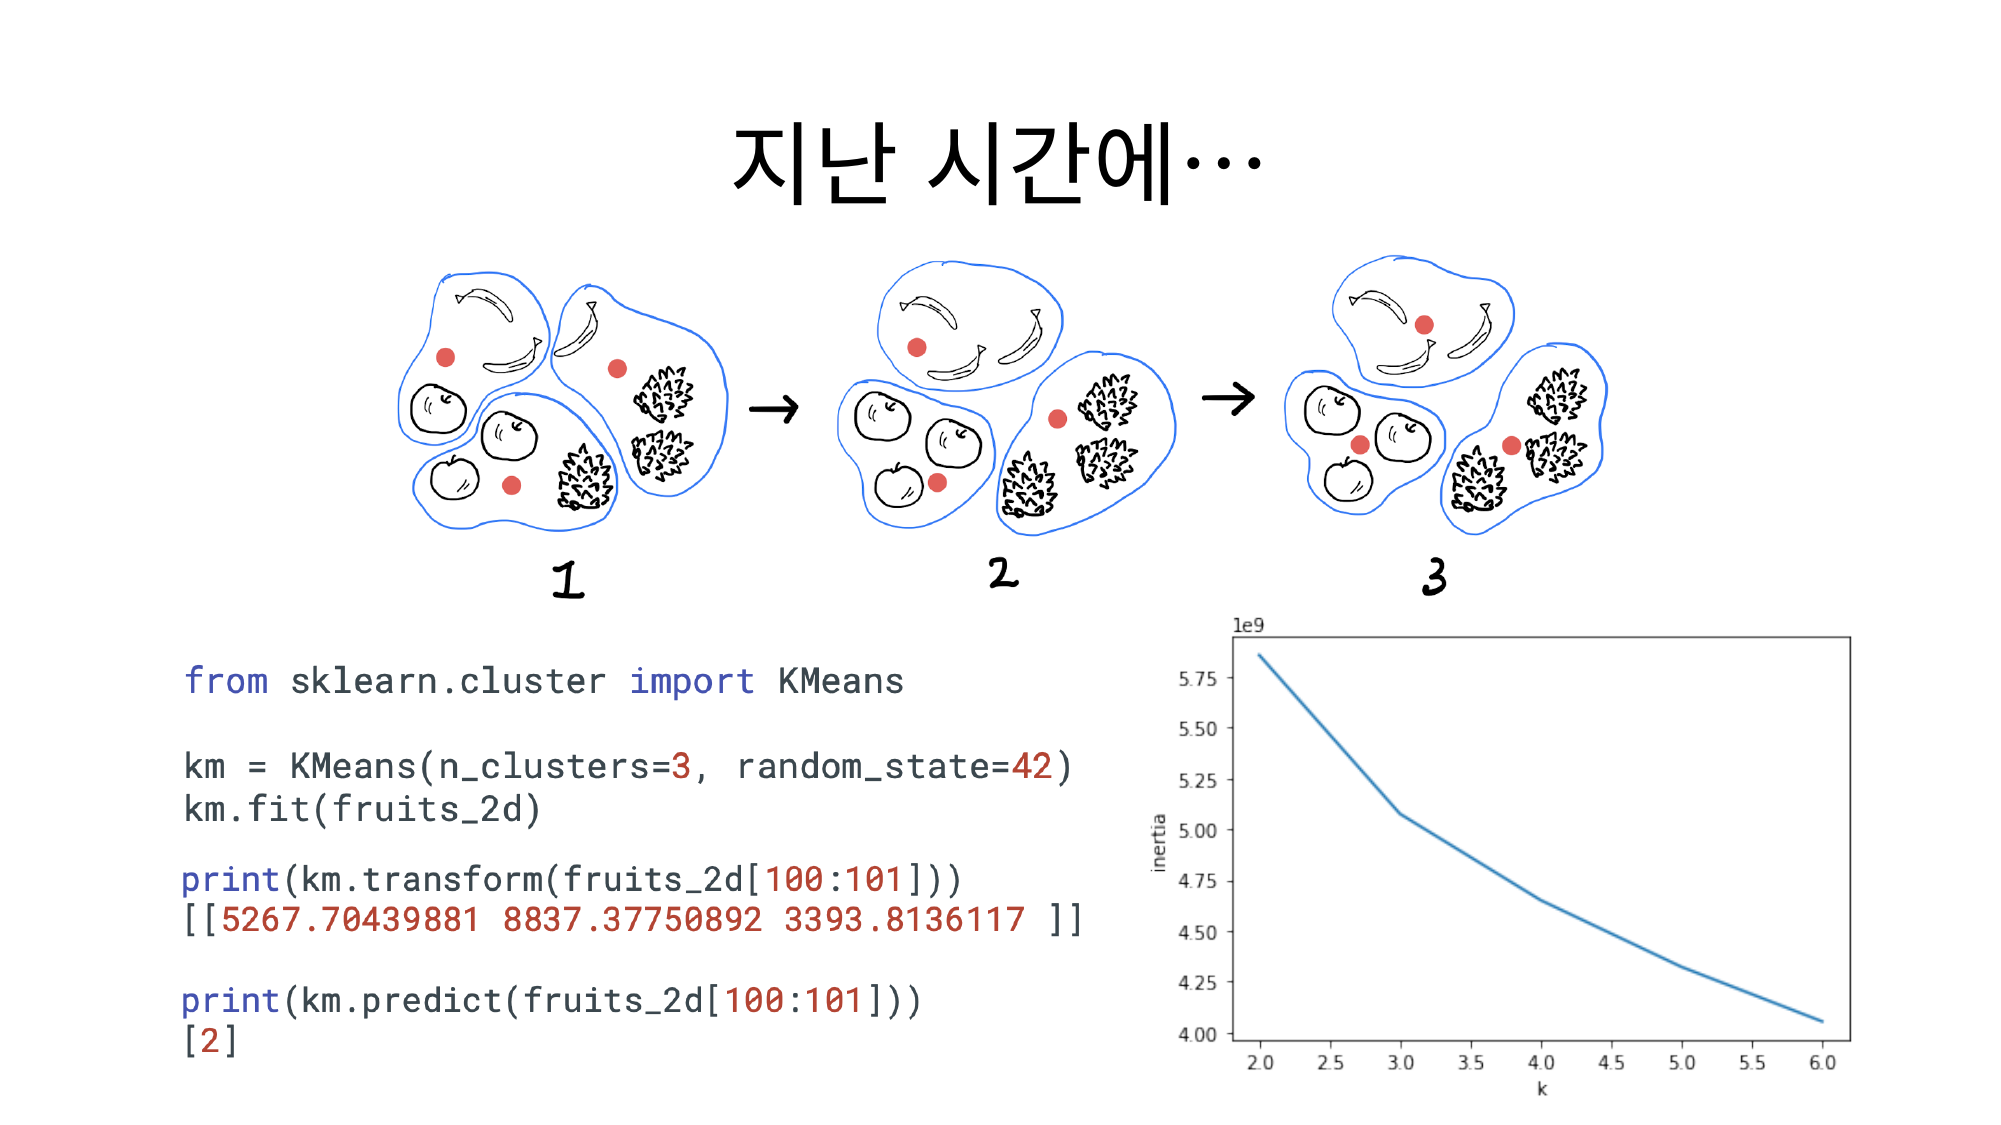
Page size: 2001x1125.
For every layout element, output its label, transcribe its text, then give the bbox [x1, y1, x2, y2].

picture [167, 844, 1113, 1066]
title 지난 시간에… [137, 59, 1863, 278]
picture [167, 238, 1863, 1111]
